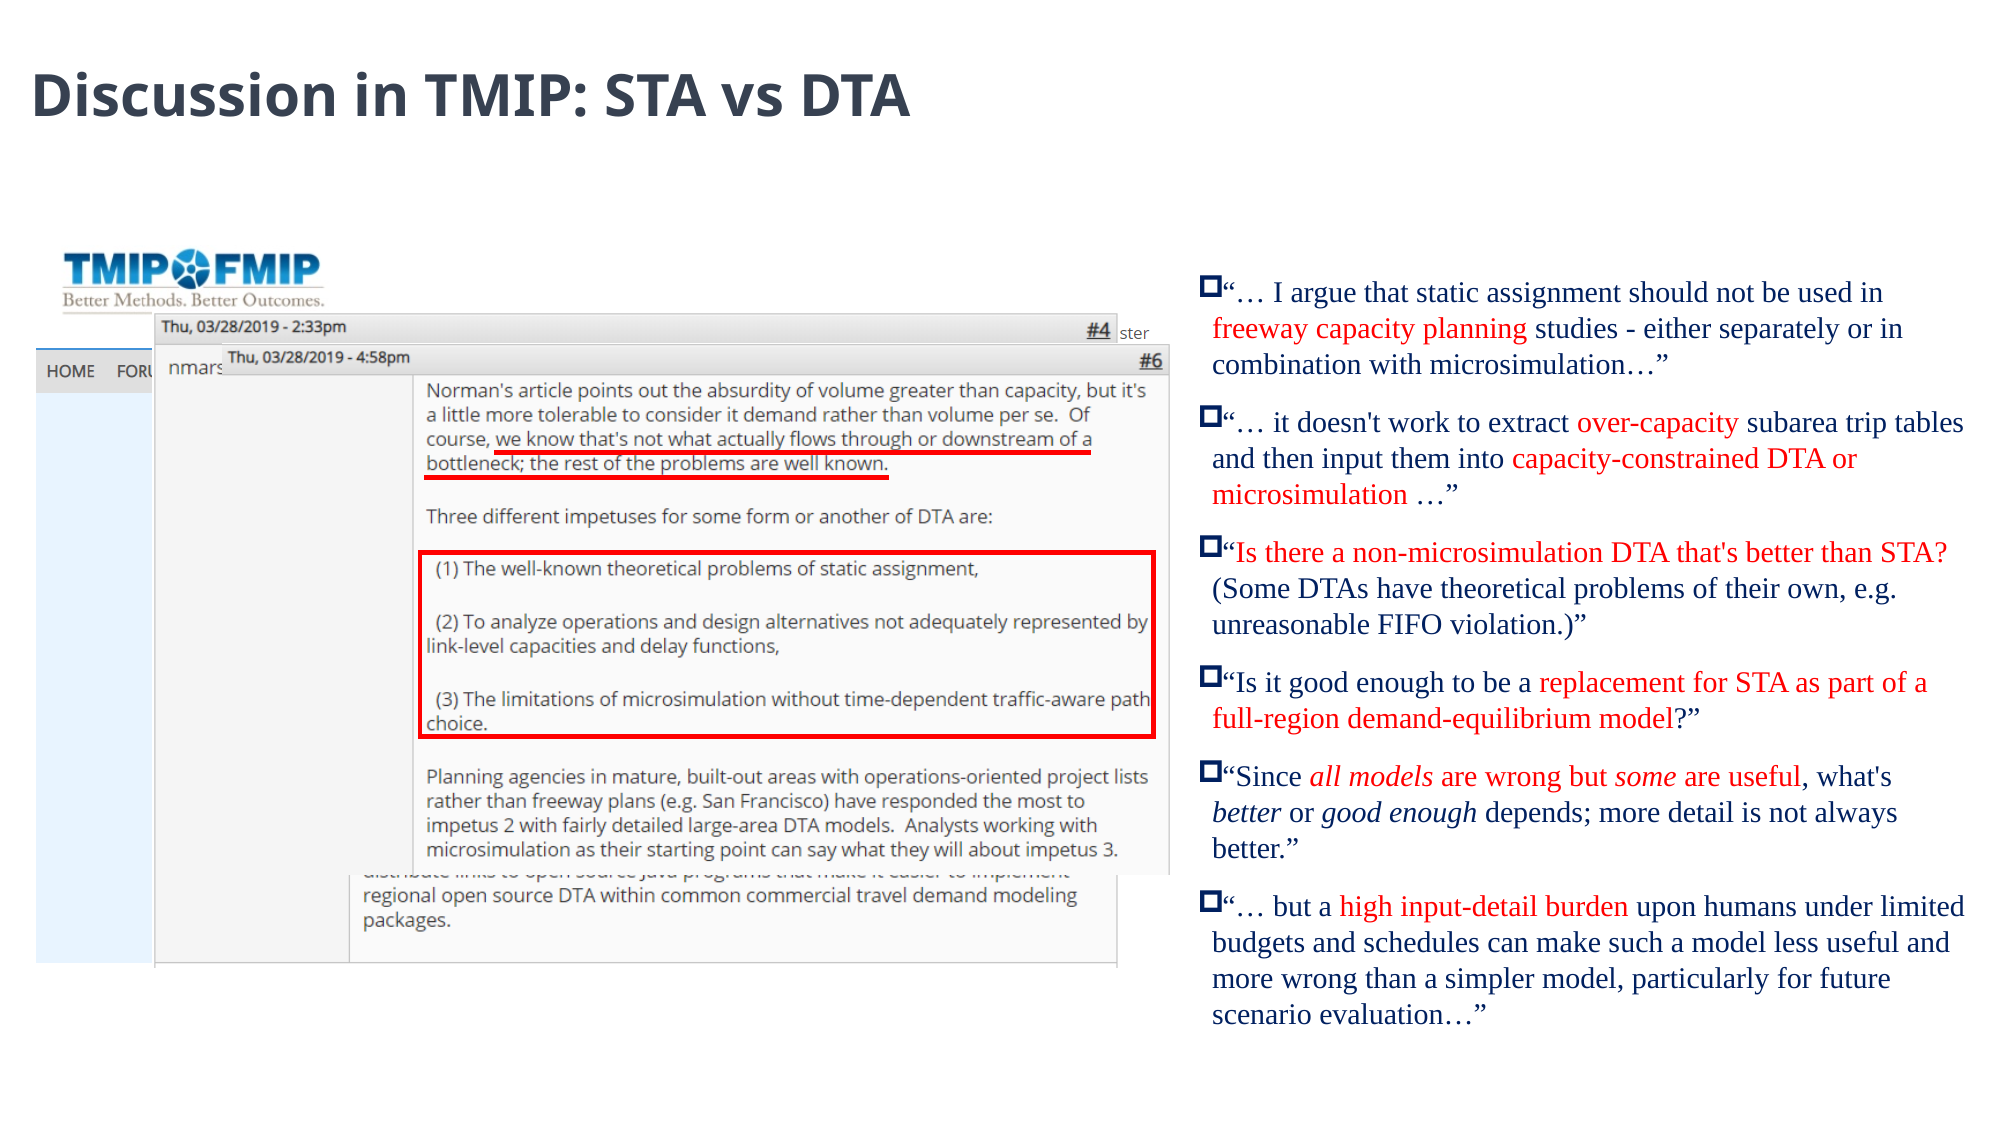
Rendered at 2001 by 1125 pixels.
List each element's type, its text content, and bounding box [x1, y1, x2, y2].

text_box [152, 311, 1120, 968]
text_box “… I argue that static assignment should not be used in freeway capacity planning studies - either separately or in combination with microsimulation…” “… it doesn't work to extract over-capacity subarea trip tables and then input them into capacity-constrained DTA or microsimulation …” “Is there a non-microsimulation DTA that's better than STA? (Some DTAs have theoretical problems of their own, e.g. unreasonable FIFO violation.)” “Is it good enough to be a replacement for STA as part of a full-region demand-equilibrium model?” “Since all models are wrong but some are useful, what's better or good enough depends; more detail is not always better.” “… but a high input-detail burden upon humans under limited budgets and schedules can make such a model less useful and more wrong than a simpler model, particularly for future scenario evaluation…” [1189, 272, 1975, 1038]
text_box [202, 343, 1171, 875]
text_box Discussion in TMIP: STA vs DTA [15, 0, 1985, 195]
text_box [36, 243, 1154, 963]
